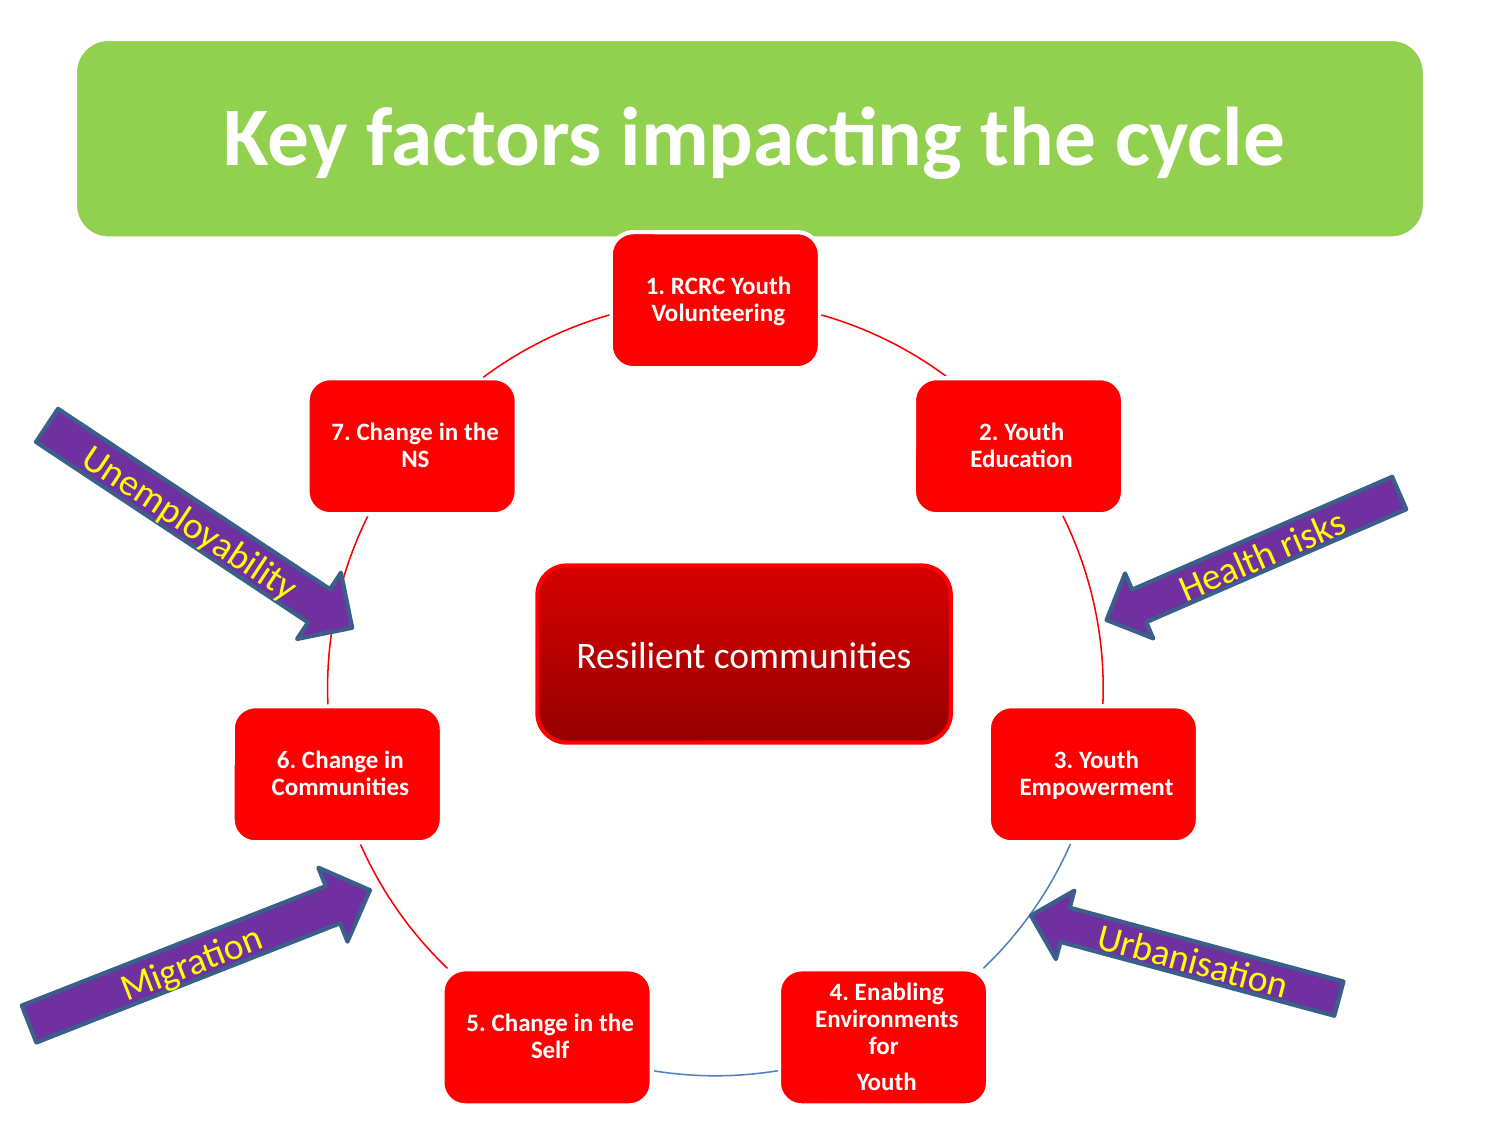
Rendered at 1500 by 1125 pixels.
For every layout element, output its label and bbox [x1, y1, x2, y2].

text_box [74, 0, 1426, 322]
list [17, 231, 1414, 1107]
